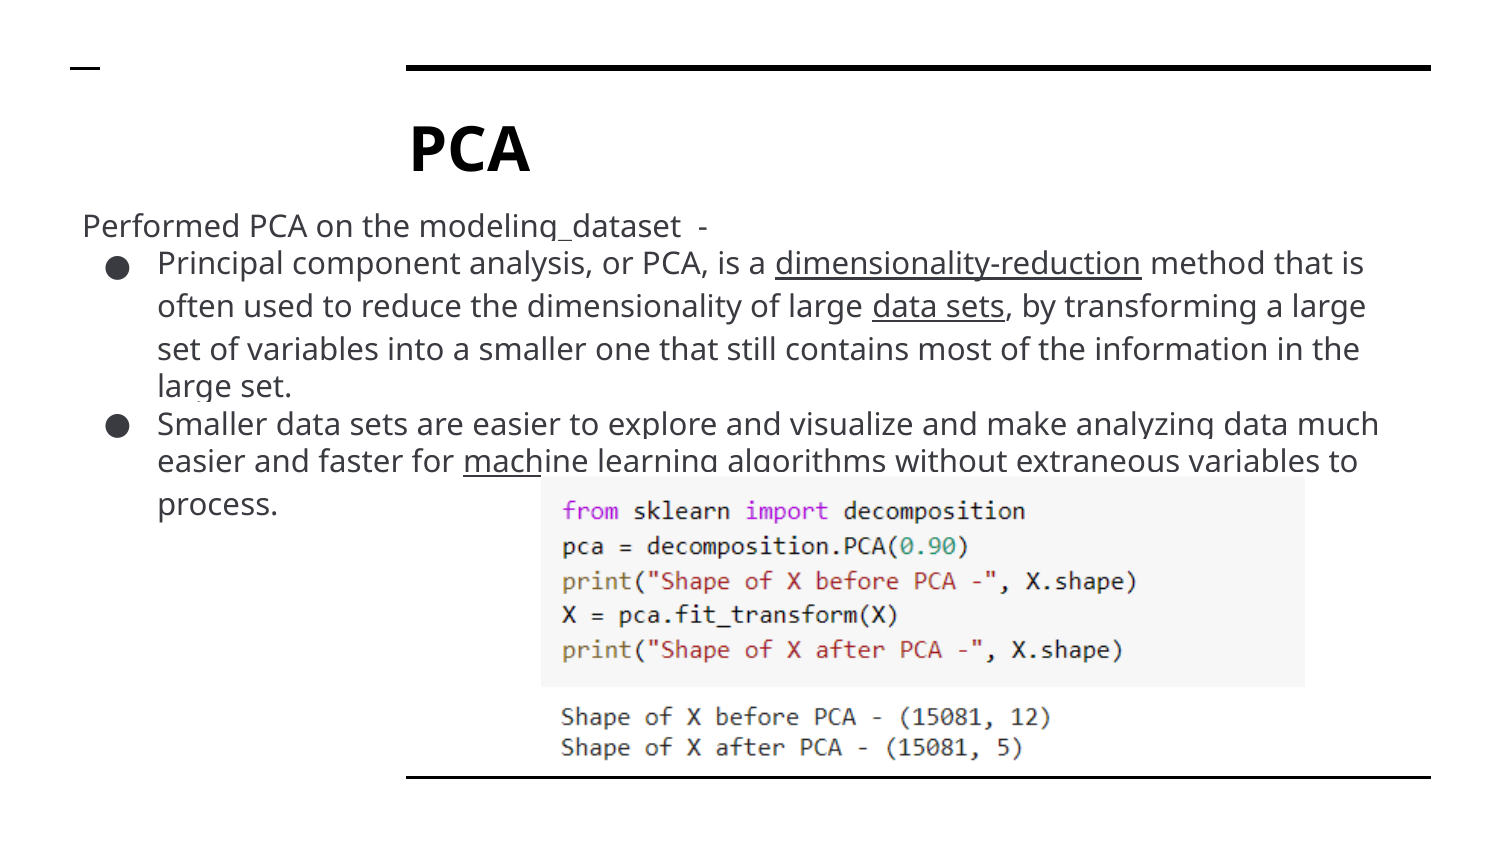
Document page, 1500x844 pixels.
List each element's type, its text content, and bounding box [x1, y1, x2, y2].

text_box Performed PCA on the modeling_dataset - Principal component analysis, or PCA, is a dimensionality-reduction method that is often used to reduce the dimensionality of large data sets, by transforming a large set of variables into a smaller one that still contains most of the information in the large set. Smaller data sets are easier to explore and visualize and make analyzing data much easier and faster for machine learning algorithms without extraneous variables to process. [67, 190, 1431, 537]
picture [541, 472, 1305, 771]
title PCA [393, 94, 1431, 190]
